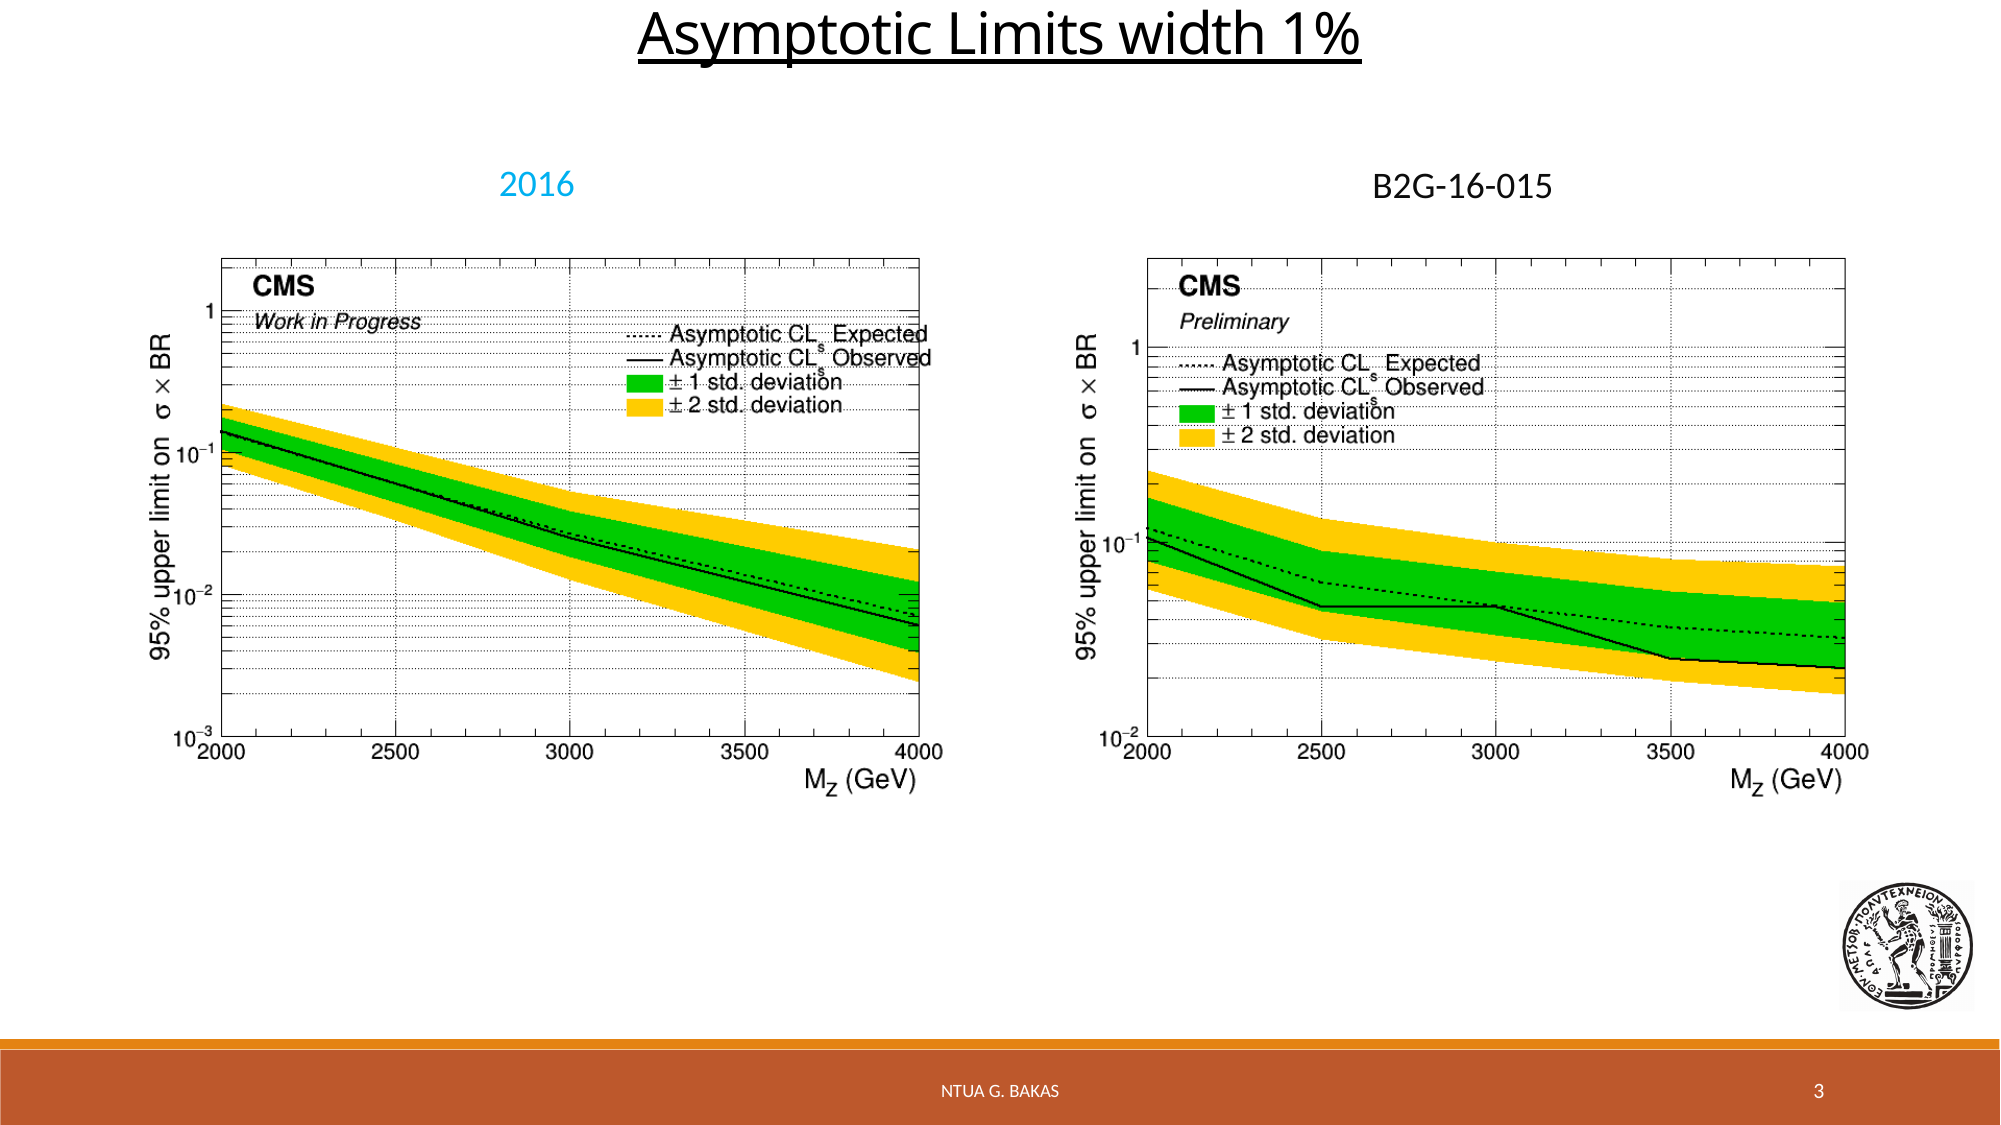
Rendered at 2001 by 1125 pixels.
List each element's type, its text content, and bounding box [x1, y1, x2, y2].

picture [1047, 211, 1879, 809]
footer NTUA G. Bakas [604, 1059, 1396, 1120]
text_box B2G-16-015 [1352, 153, 1574, 208]
picture [121, 211, 953, 809]
text_box Asymptotic Limits width 1% [136, 0, 1863, 75]
slide_number 3 [1624, 1059, 1840, 1120]
text_box 2016 [426, 151, 648, 208]
picture [1839, 880, 1975, 1012]
